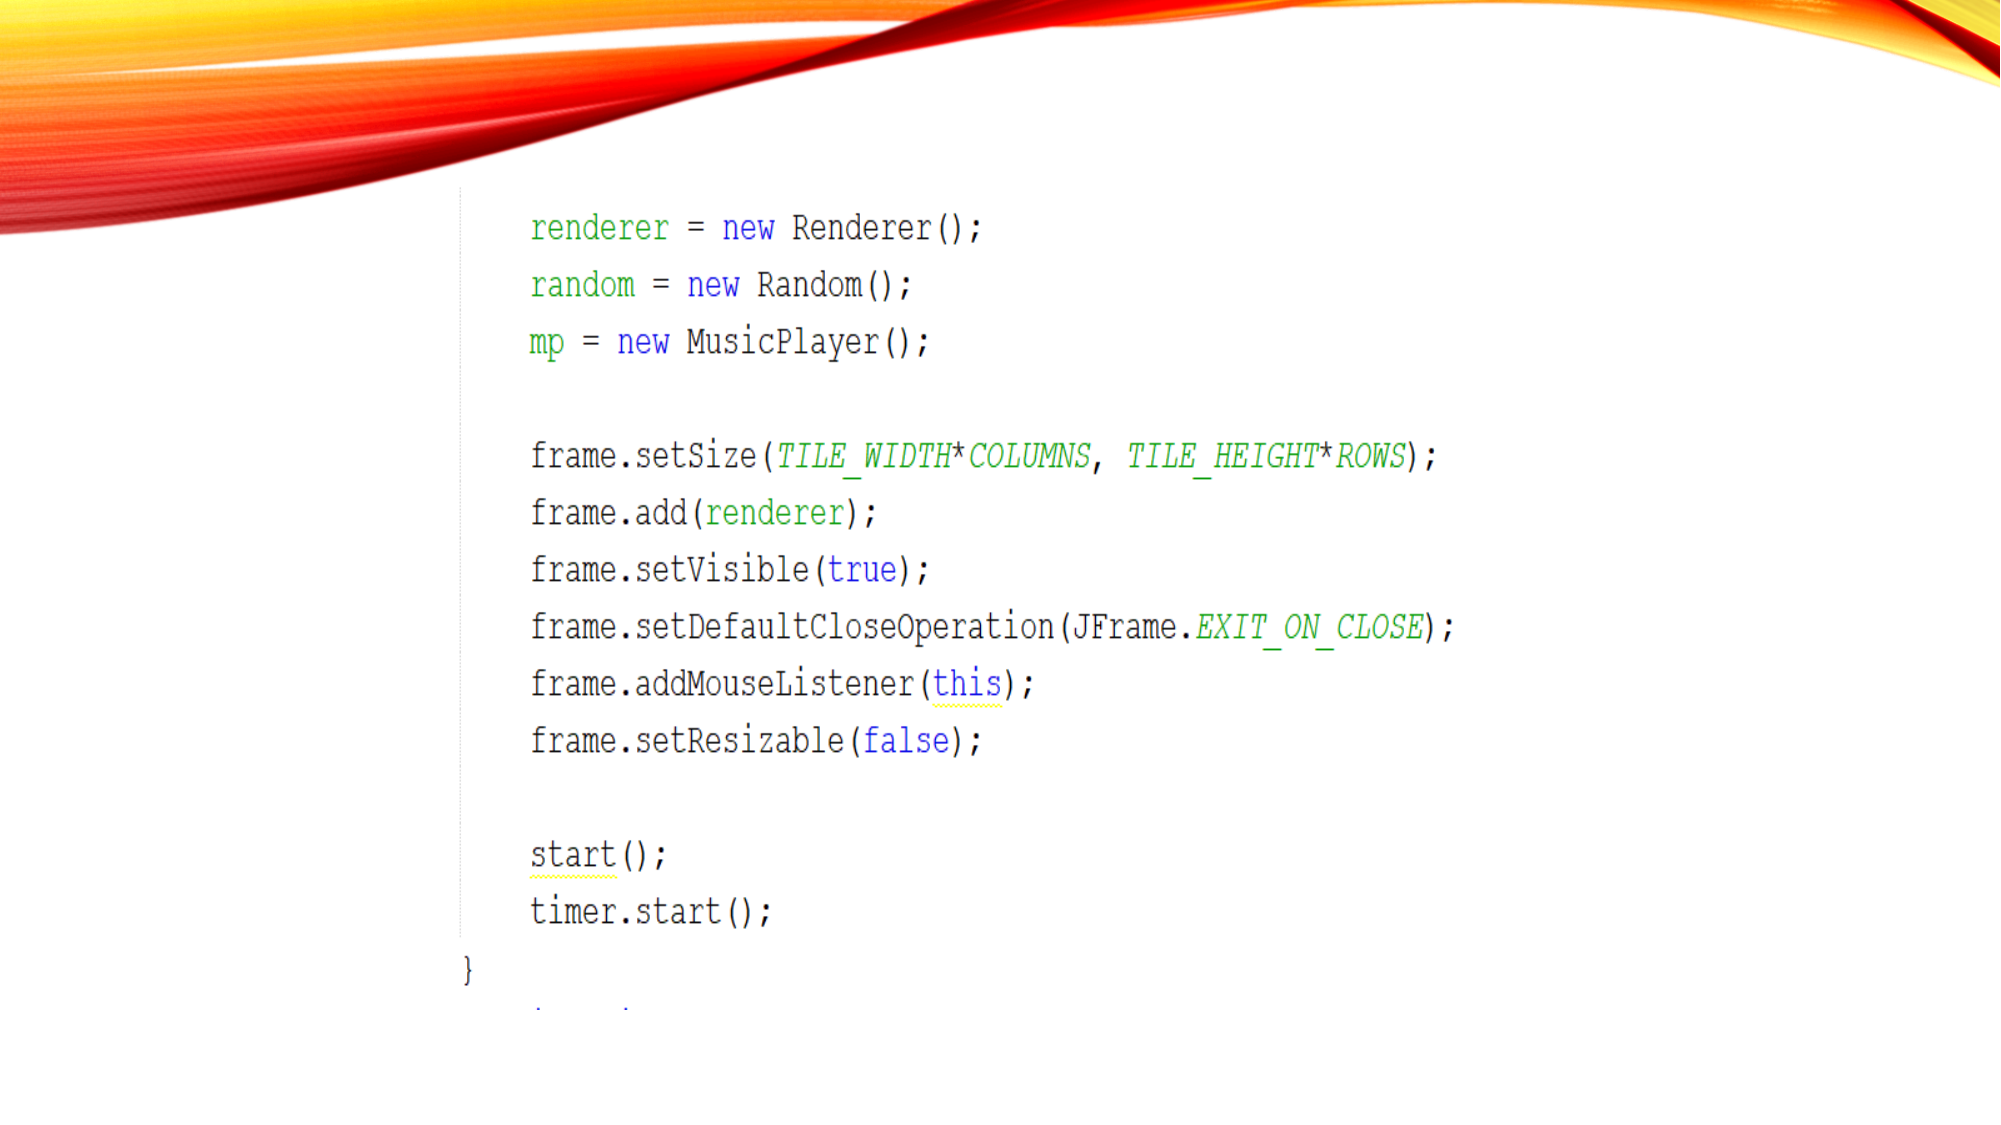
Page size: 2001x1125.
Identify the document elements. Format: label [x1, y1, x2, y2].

picture [0, 0, 2000, 1010]
